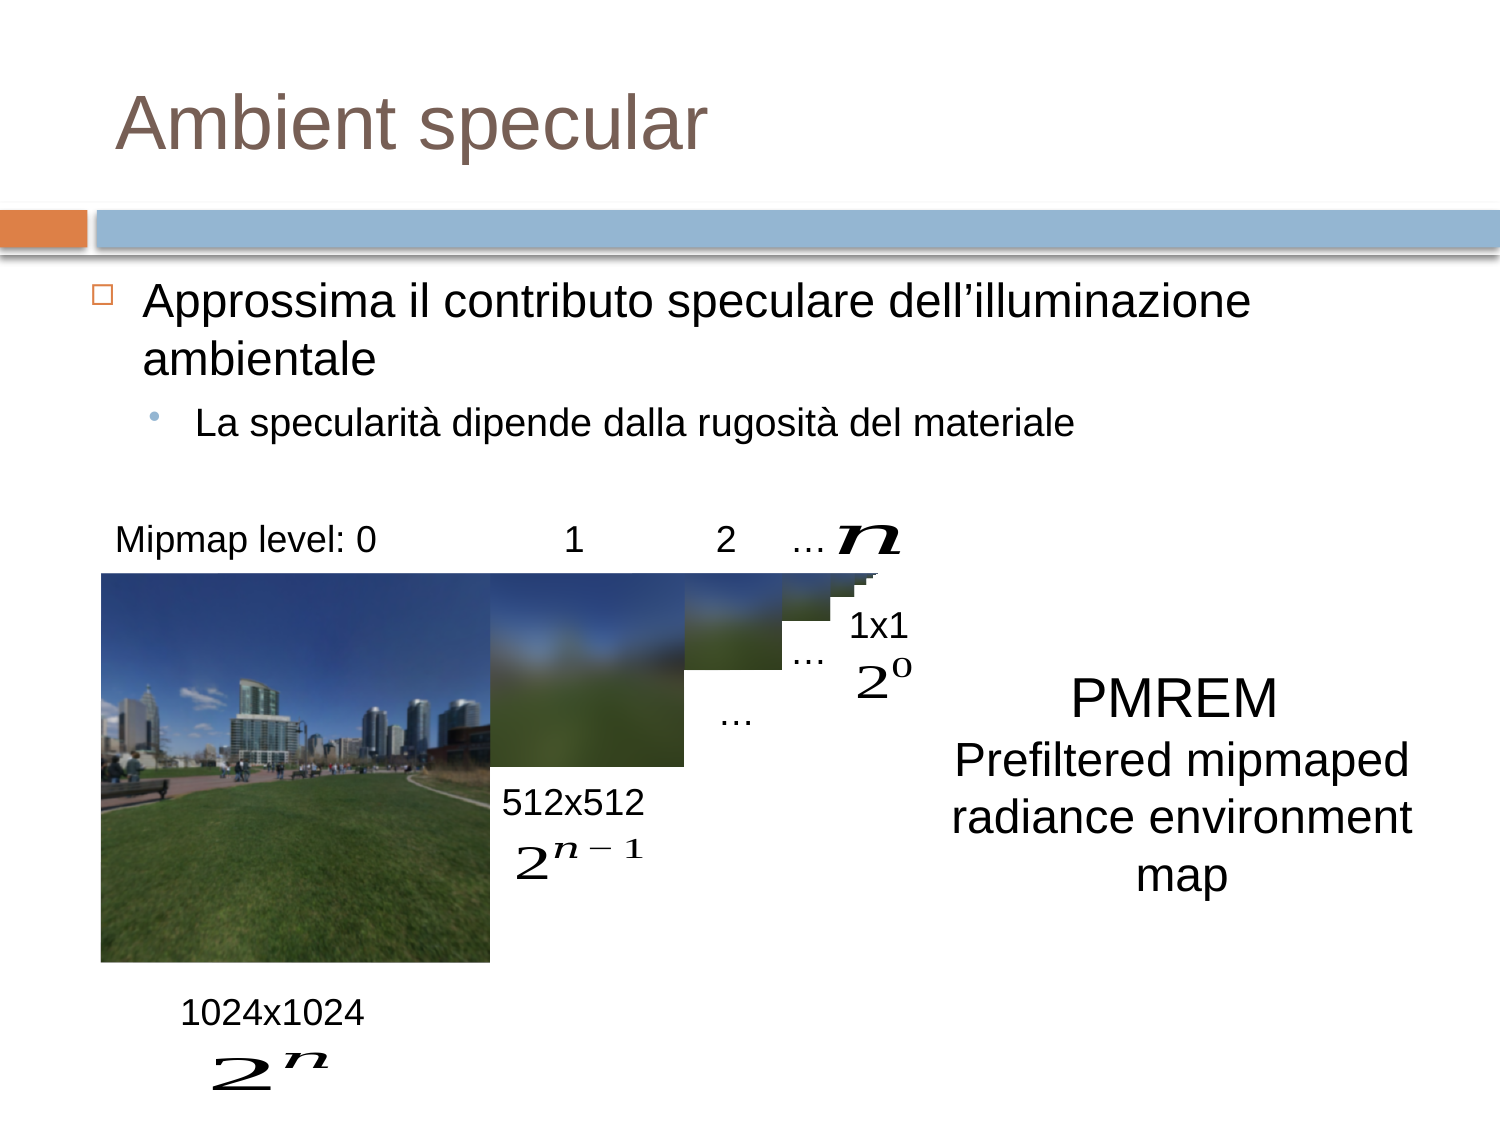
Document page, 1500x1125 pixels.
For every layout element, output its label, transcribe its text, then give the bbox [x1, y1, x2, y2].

text_box 2 [701, 507, 762, 568]
text_box PMREM Prefiltered mipmaped radiance environment map [922, 619, 1443, 954]
text_box Mipmap level: 0 [100, 507, 409, 568]
text_box 1x1 [883, 593, 929, 653]
picture [100, 571, 878, 964]
text_box 1 [549, 507, 610, 568]
list Approssima il contributo speculare dell’illuminazione ambientale La specularità dipende dalla rugosità del materiale [75, 262, 1425, 504]
title Ambient specular [100, 37, 1438, 200]
text_box … [775, 507, 835, 568]
text_box 1024x1024 [165, 981, 402, 1041]
